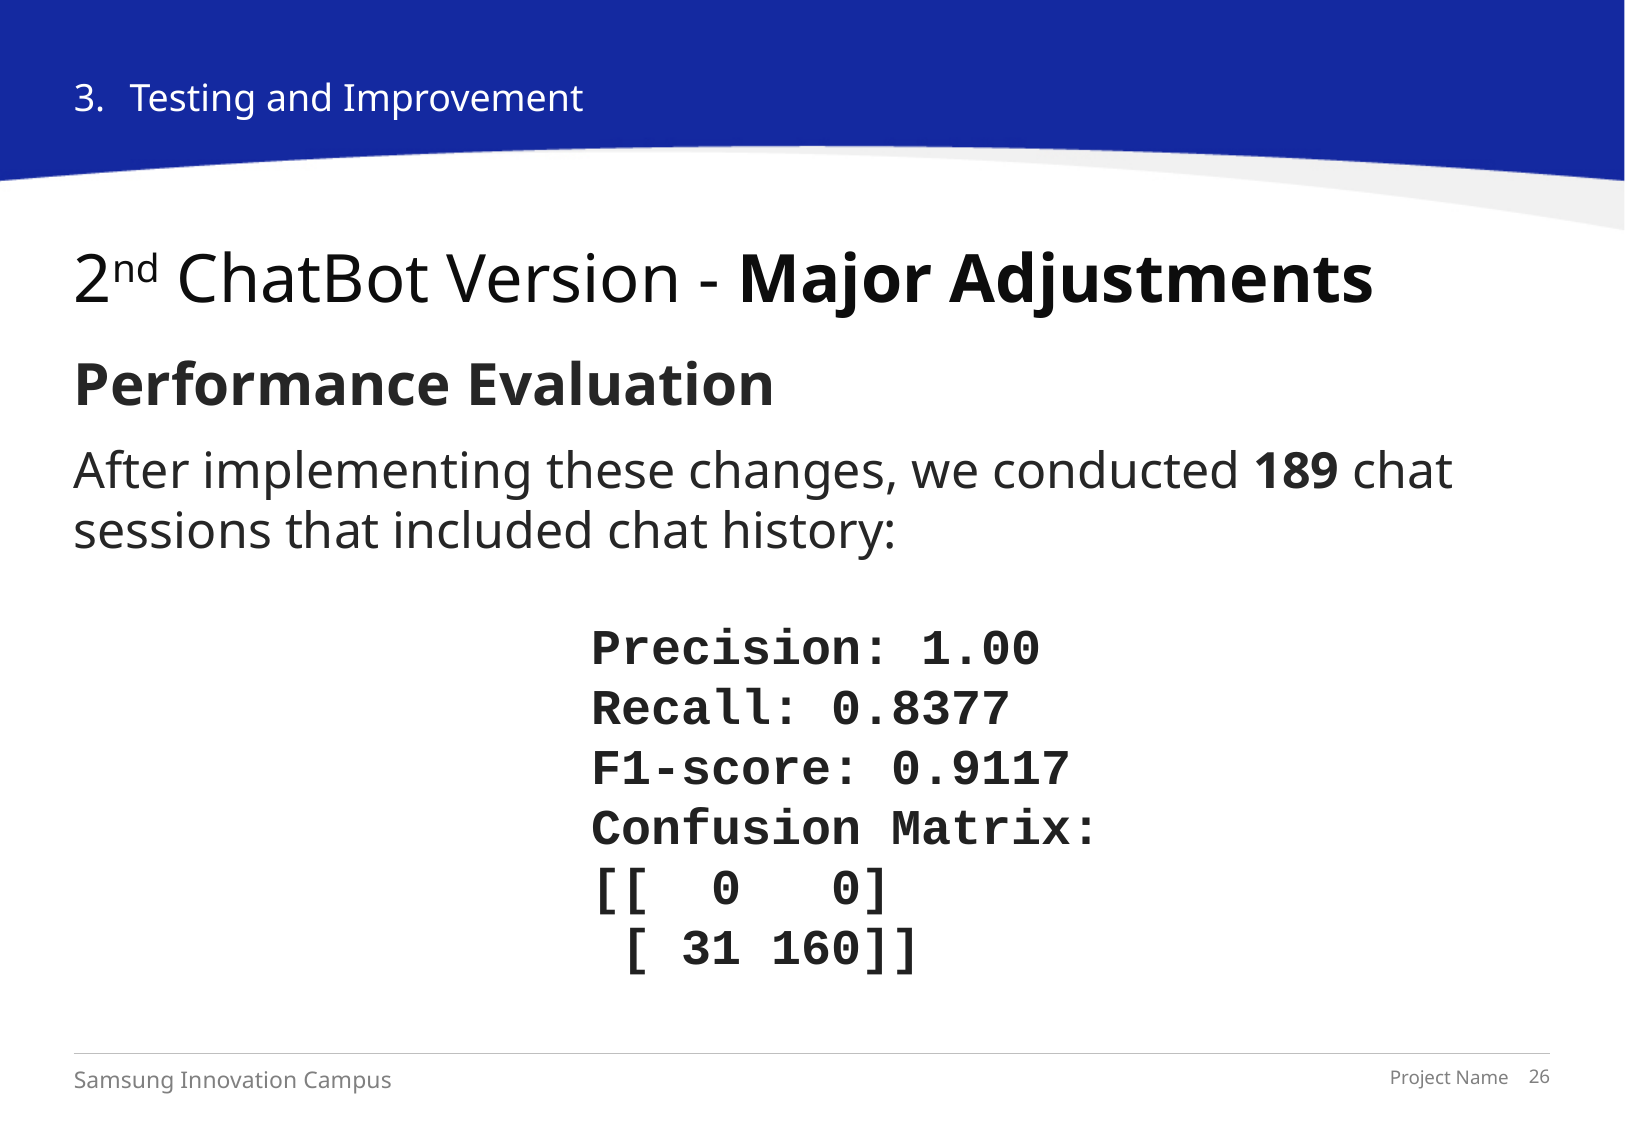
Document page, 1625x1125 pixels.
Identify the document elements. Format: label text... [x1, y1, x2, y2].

text_box Precision: 1.00 Recall: 0.8377 F1-score: 0.9117 Confusion Matrix: [[ 0 0] [ 31 160]] [426, 607, 1122, 1042]
list Testing and Improvement [129, 73, 1252, 165]
title 2nd ChatBot Version - Major Adjustments [73, 236, 1475, 317]
list 3. [73, 73, 127, 120]
text_box Performance Evaluation After implementing these changes, we conducted 189 chat sessions that included chat history: [73, 347, 1568, 430]
picture [0, 0, 1625, 1125]
